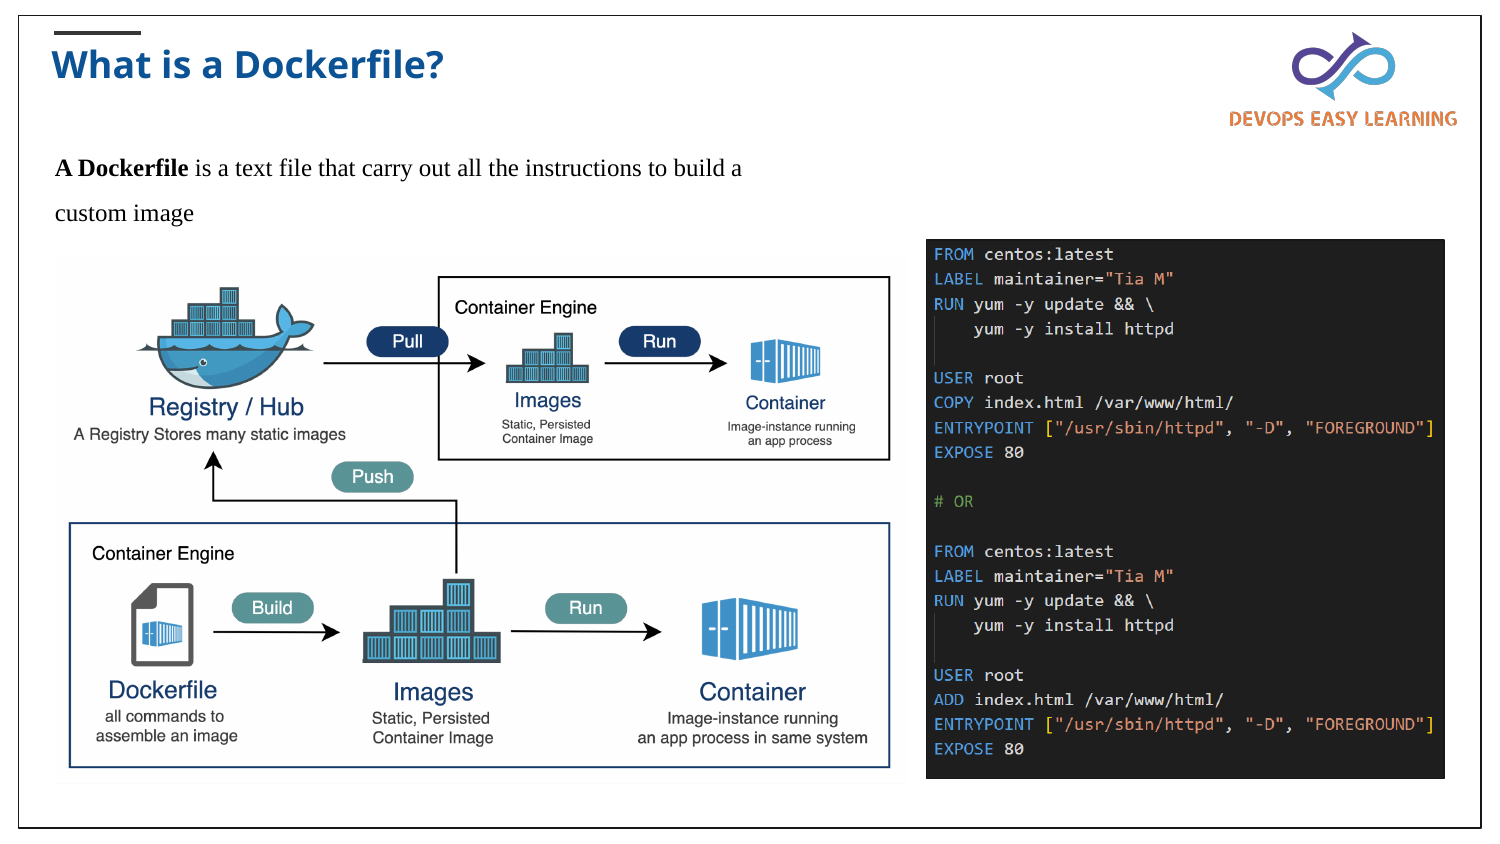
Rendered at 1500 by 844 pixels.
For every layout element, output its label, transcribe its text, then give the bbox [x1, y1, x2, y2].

picture [1219, 21, 1469, 147]
text_box What is a Dockerfile? [36, 33, 1214, 94]
picture [54, 254, 907, 784]
picture [926, 240, 1444, 778]
text_box A Dockerfile is a text file that carry out all the instructions to build a custom image [39, 121, 806, 242]
text_box [18, 15, 1482, 829]
